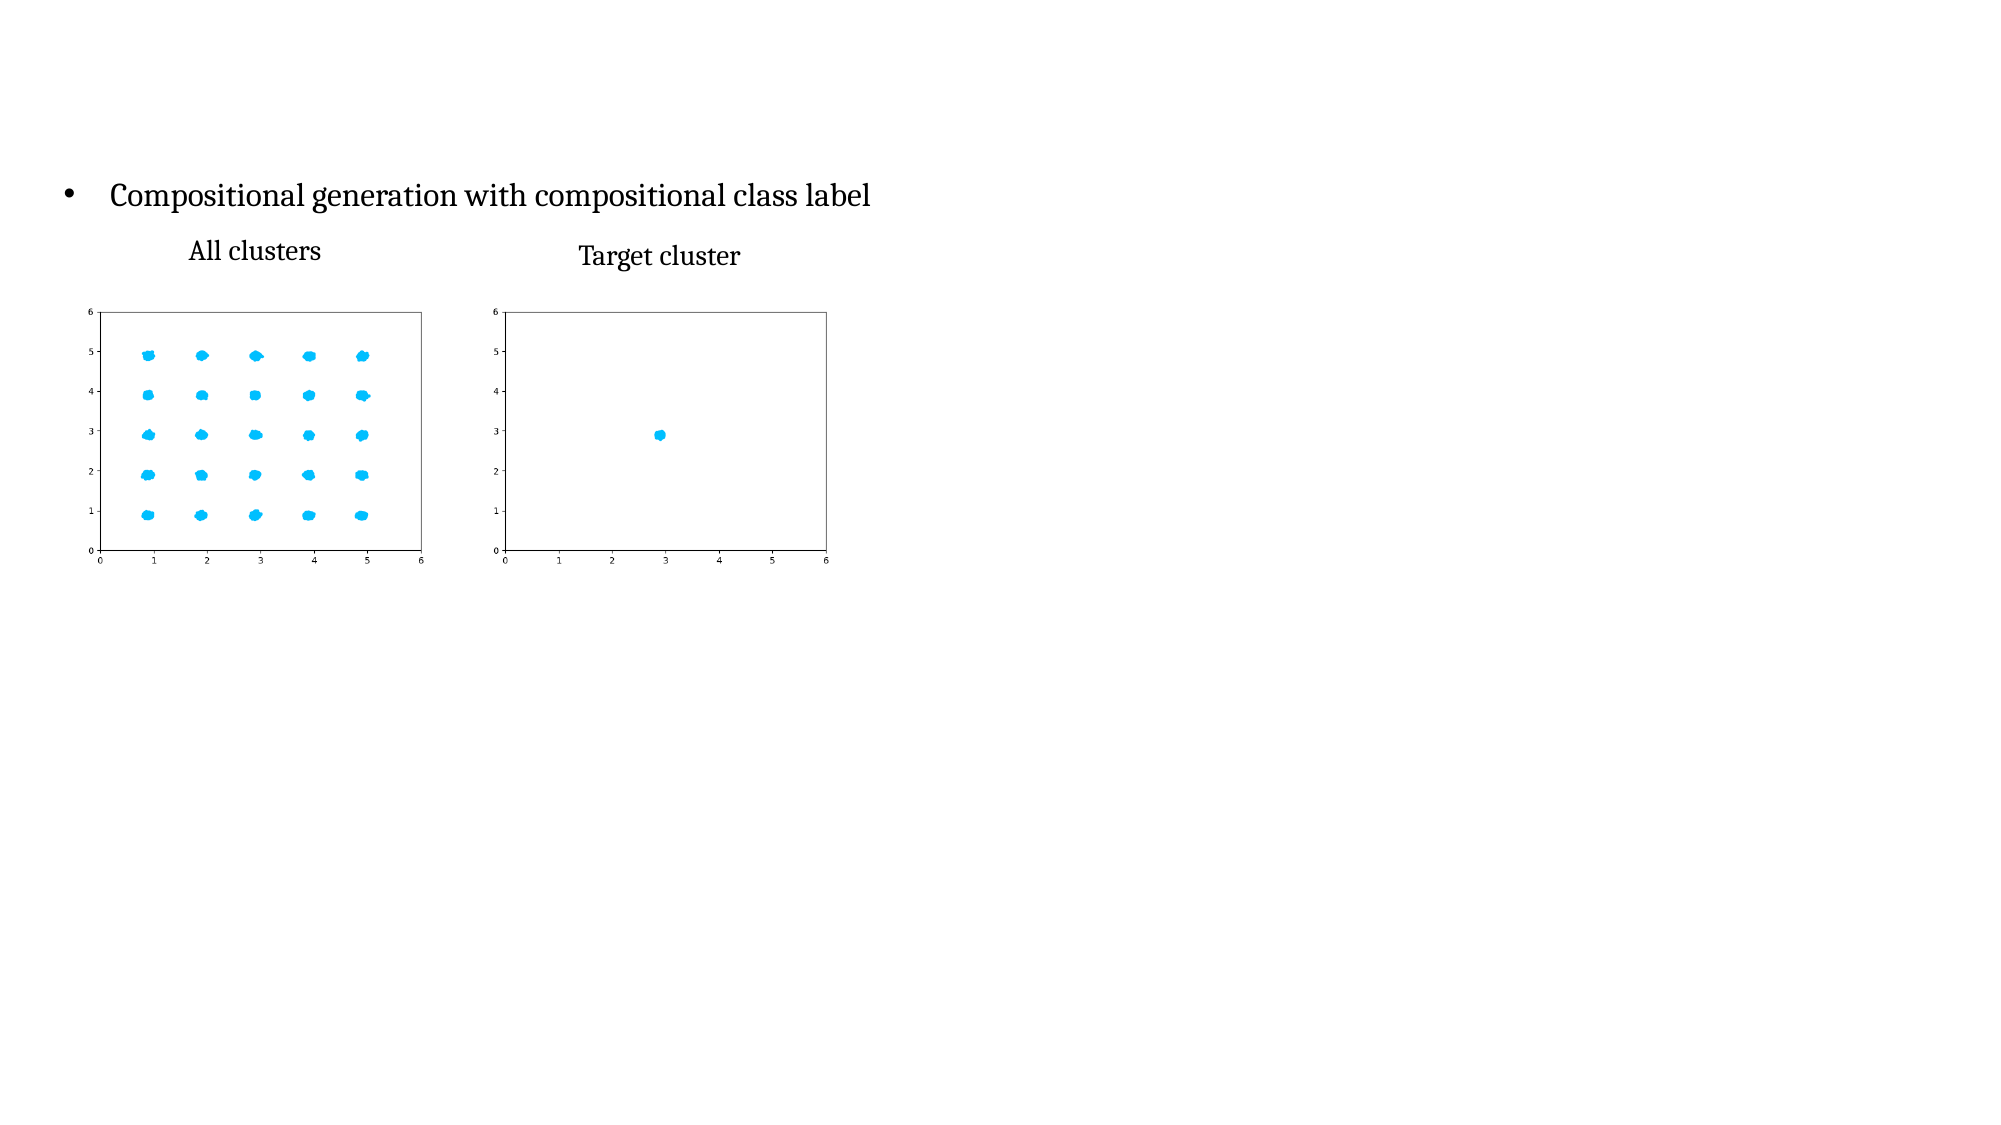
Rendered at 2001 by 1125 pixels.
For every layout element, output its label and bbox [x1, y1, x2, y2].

text_box [48, 165, 963, 584]
